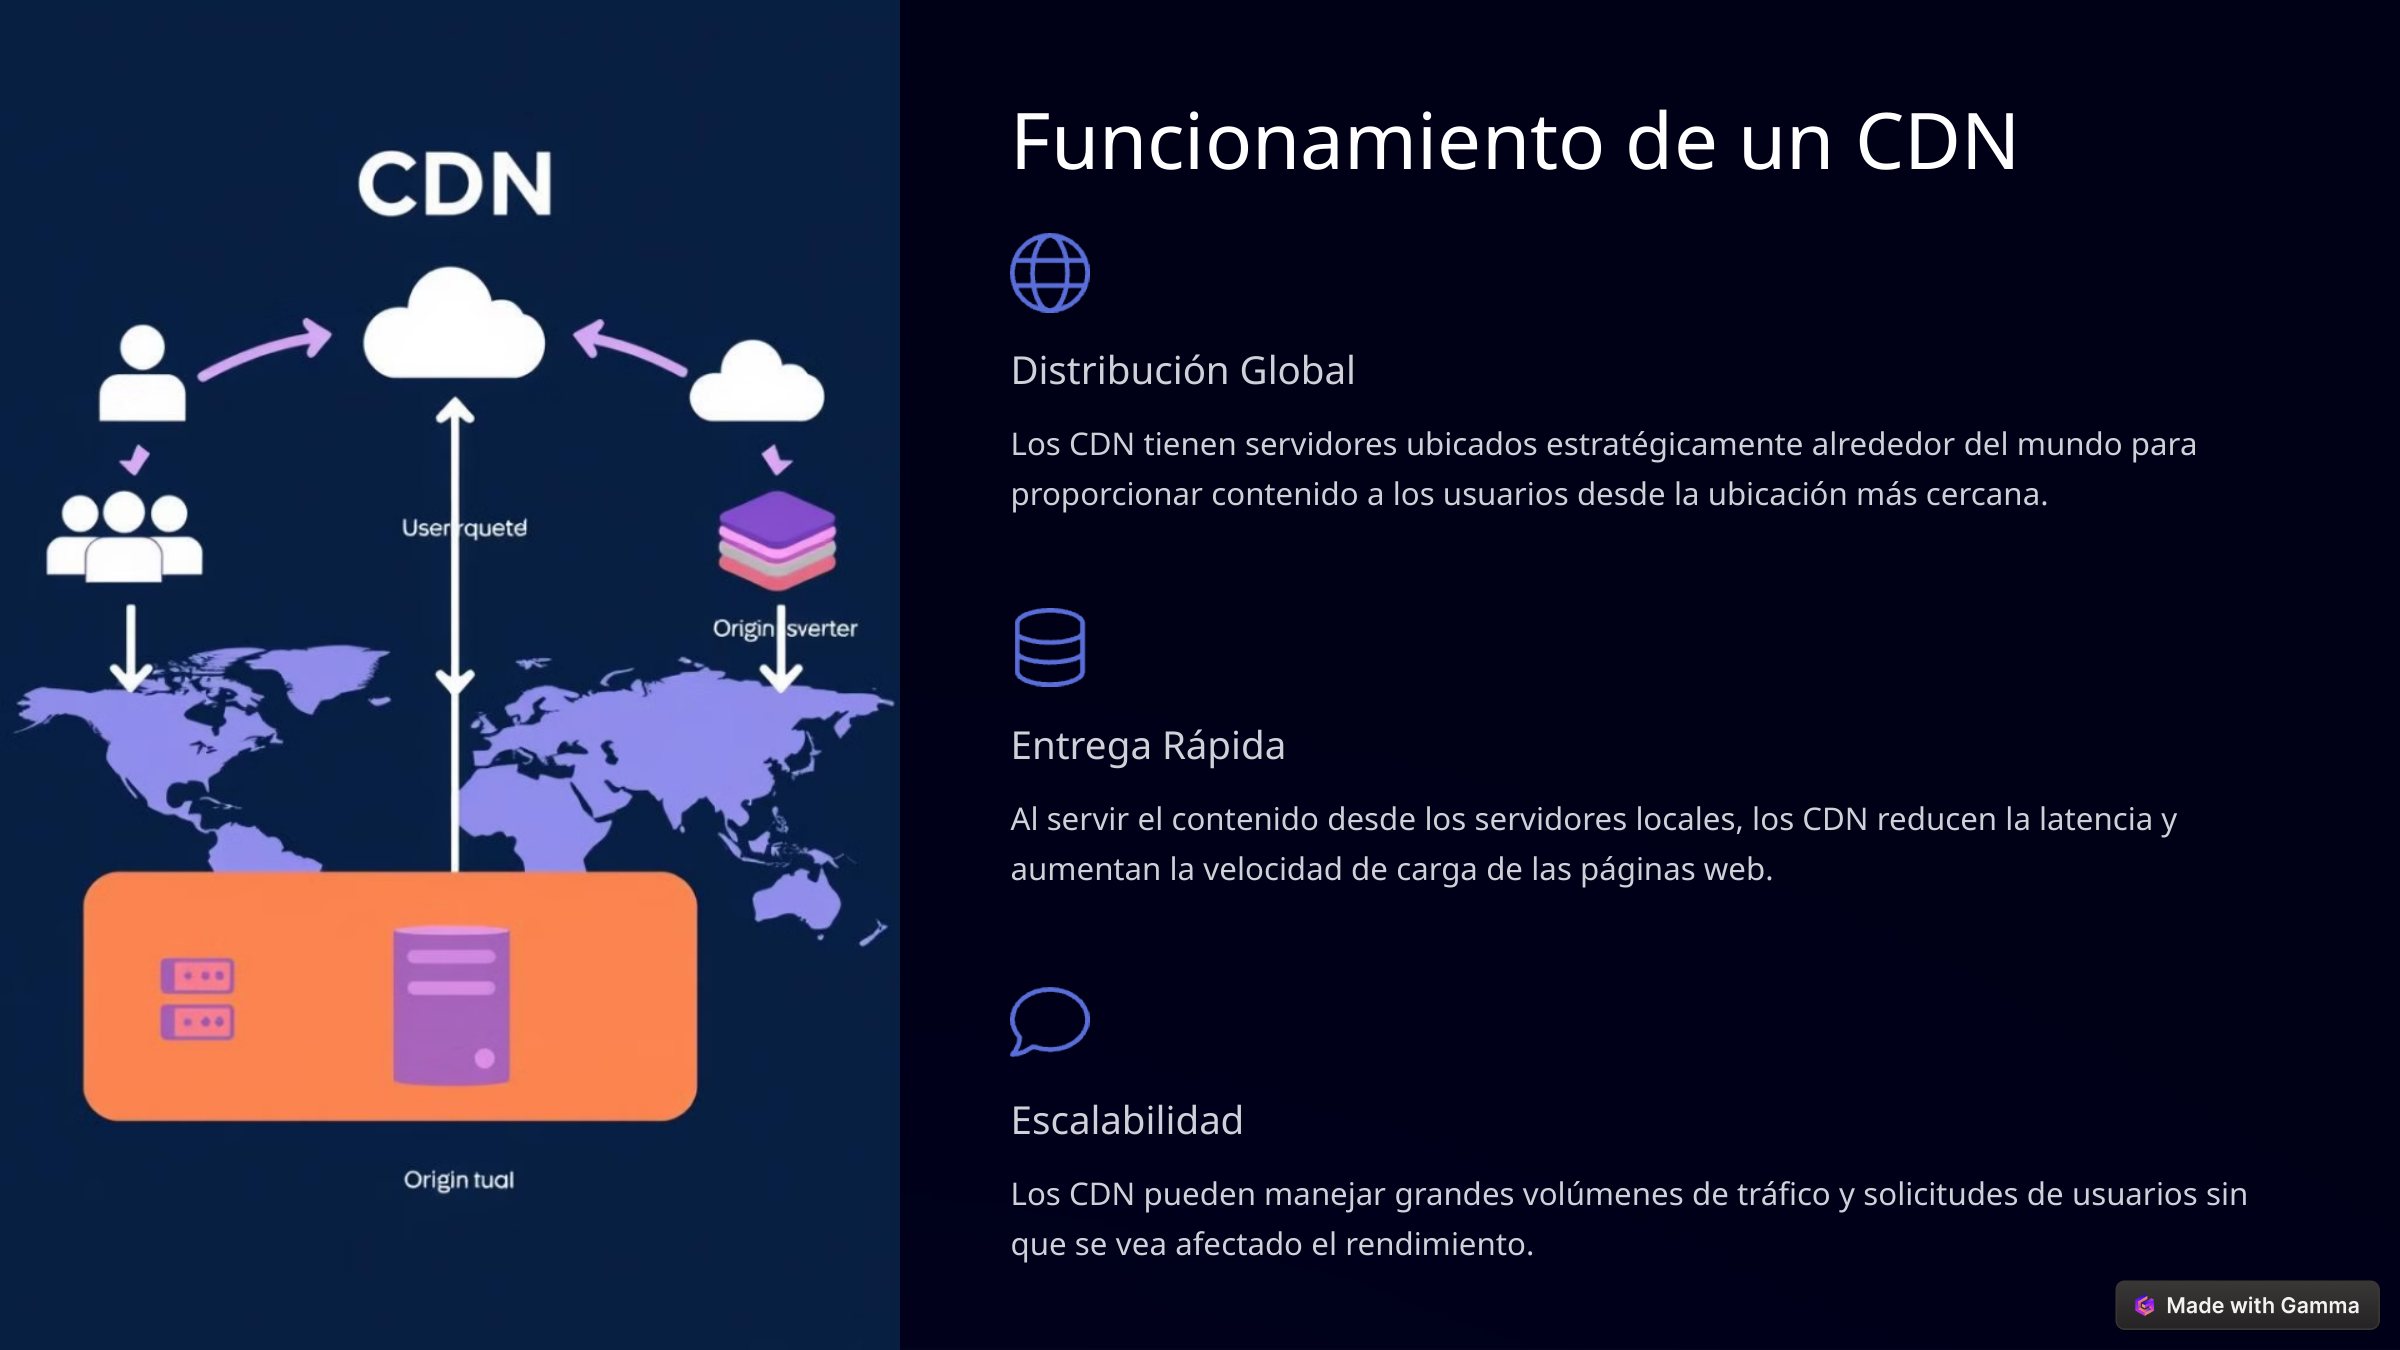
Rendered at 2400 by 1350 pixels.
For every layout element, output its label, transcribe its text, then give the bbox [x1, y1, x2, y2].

text_box Distribución Global [1010, 343, 1406, 394]
picture [1010, 982, 1090, 1062]
picture [1010, 607, 1090, 688]
text_box Funcionamiento de un CDN [1010, 87, 1973, 186]
text_box Entrega Rápida [1010, 718, 1406, 768]
picture [2106, 1271, 2389, 1339]
picture [1010, 233, 1090, 313]
text_box Escalabilidad [1010, 1093, 1406, 1143]
text_box Los CDN pueden manejar grandes volúmenes de tráfico y solicitudes de usuarios sin que se vea afectado el rendimiento. [1010, 1161, 2290, 1263]
text_box Al servir el contenido desde los servidores locales, los CDN reducen la latencia y aumentan la velocidad de carga de las páginas web. [1010, 786, 2290, 888]
picture [0, 0, 900, 1350]
text_box Los CDN tienen servidores ubicados estratégicamente alrededor del mundo para proporcionar contenido a los usuarios desde la ubicación más cercana. [1010, 412, 2290, 514]
